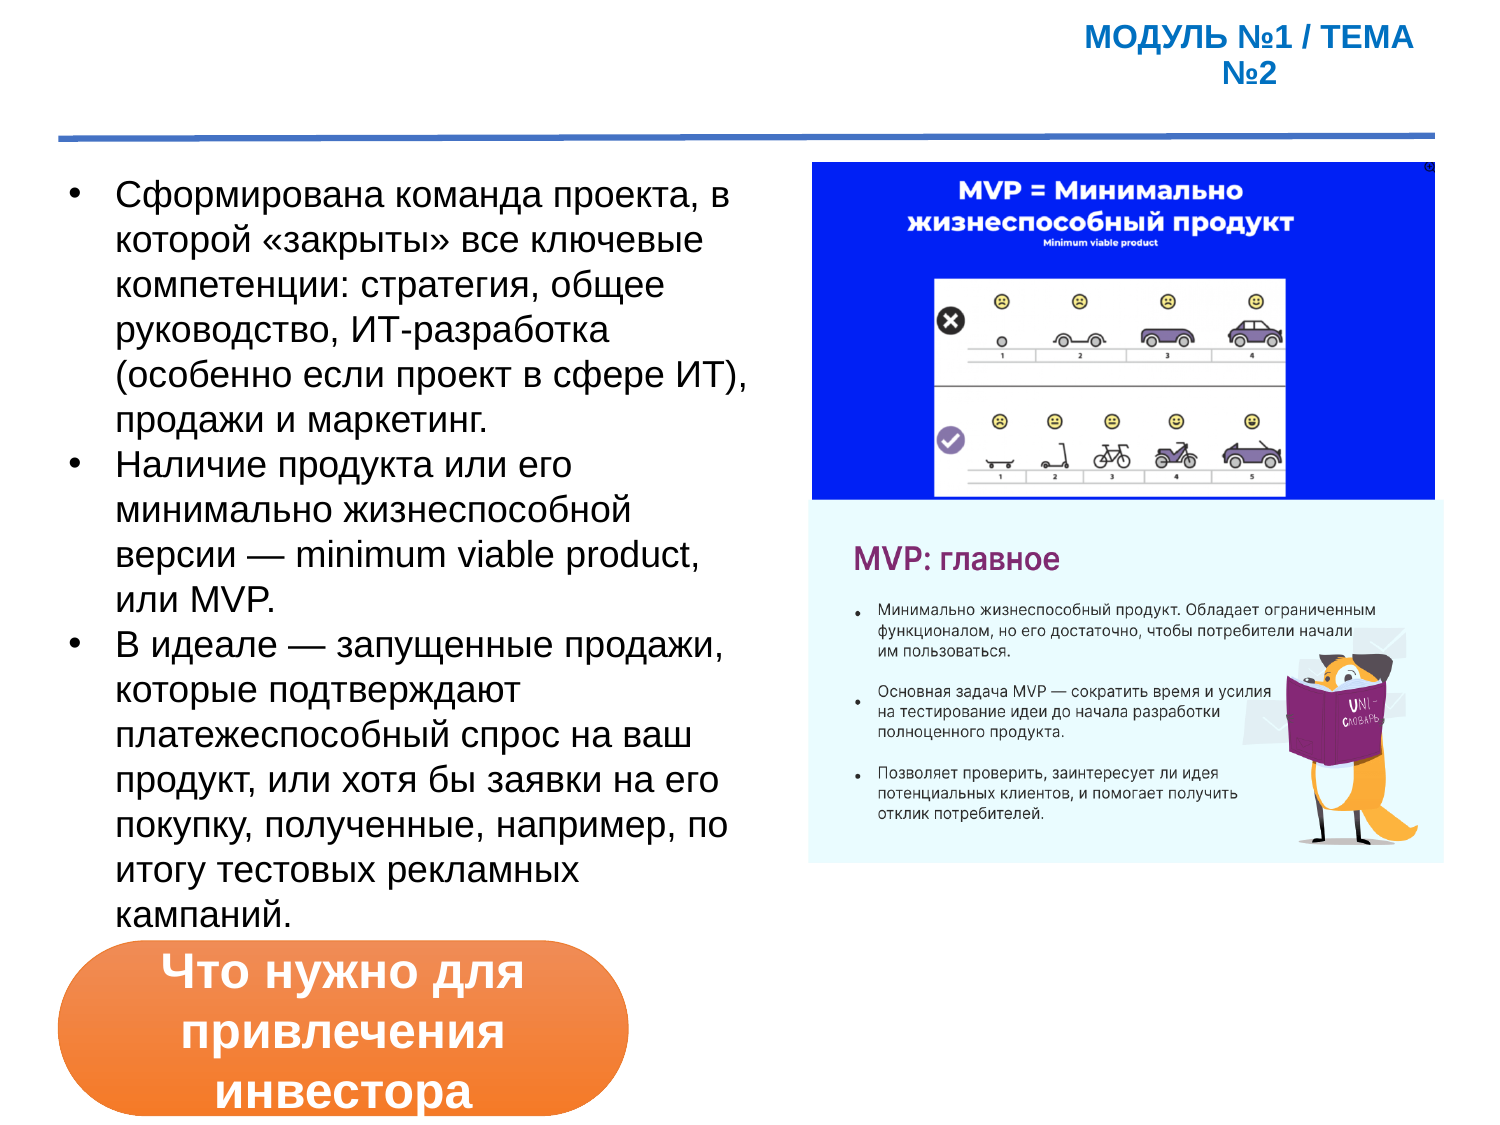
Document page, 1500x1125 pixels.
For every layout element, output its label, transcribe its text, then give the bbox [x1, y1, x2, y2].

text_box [58, 135, 1435, 139]
text_box МОДУЛЬ №1 / ТЕМА №2 [1064, 37, 1435, 100]
text_box Что нужно для привлечения инвестора [57, 943, 629, 1117]
text_box Сформирована команда проекта, в которой «закрыты» все ключевые компетенции: стратегия, общее руководство, ИТ-разработка (особенно если проект в сфере ИТ), продажи и маркетинг. Наличие продукта или его минимально жизнеспособной версии — minimum viable product, или MVP. В идеале — запущенные продажи, которые подтверждают платежеспособный спрос на ваш продукт, или хотя бы заявки на его покупку, полученные, например, по итогу тестовых рекламных кампаний. [53, 162, 775, 943]
picture [808, 162, 1444, 863]
